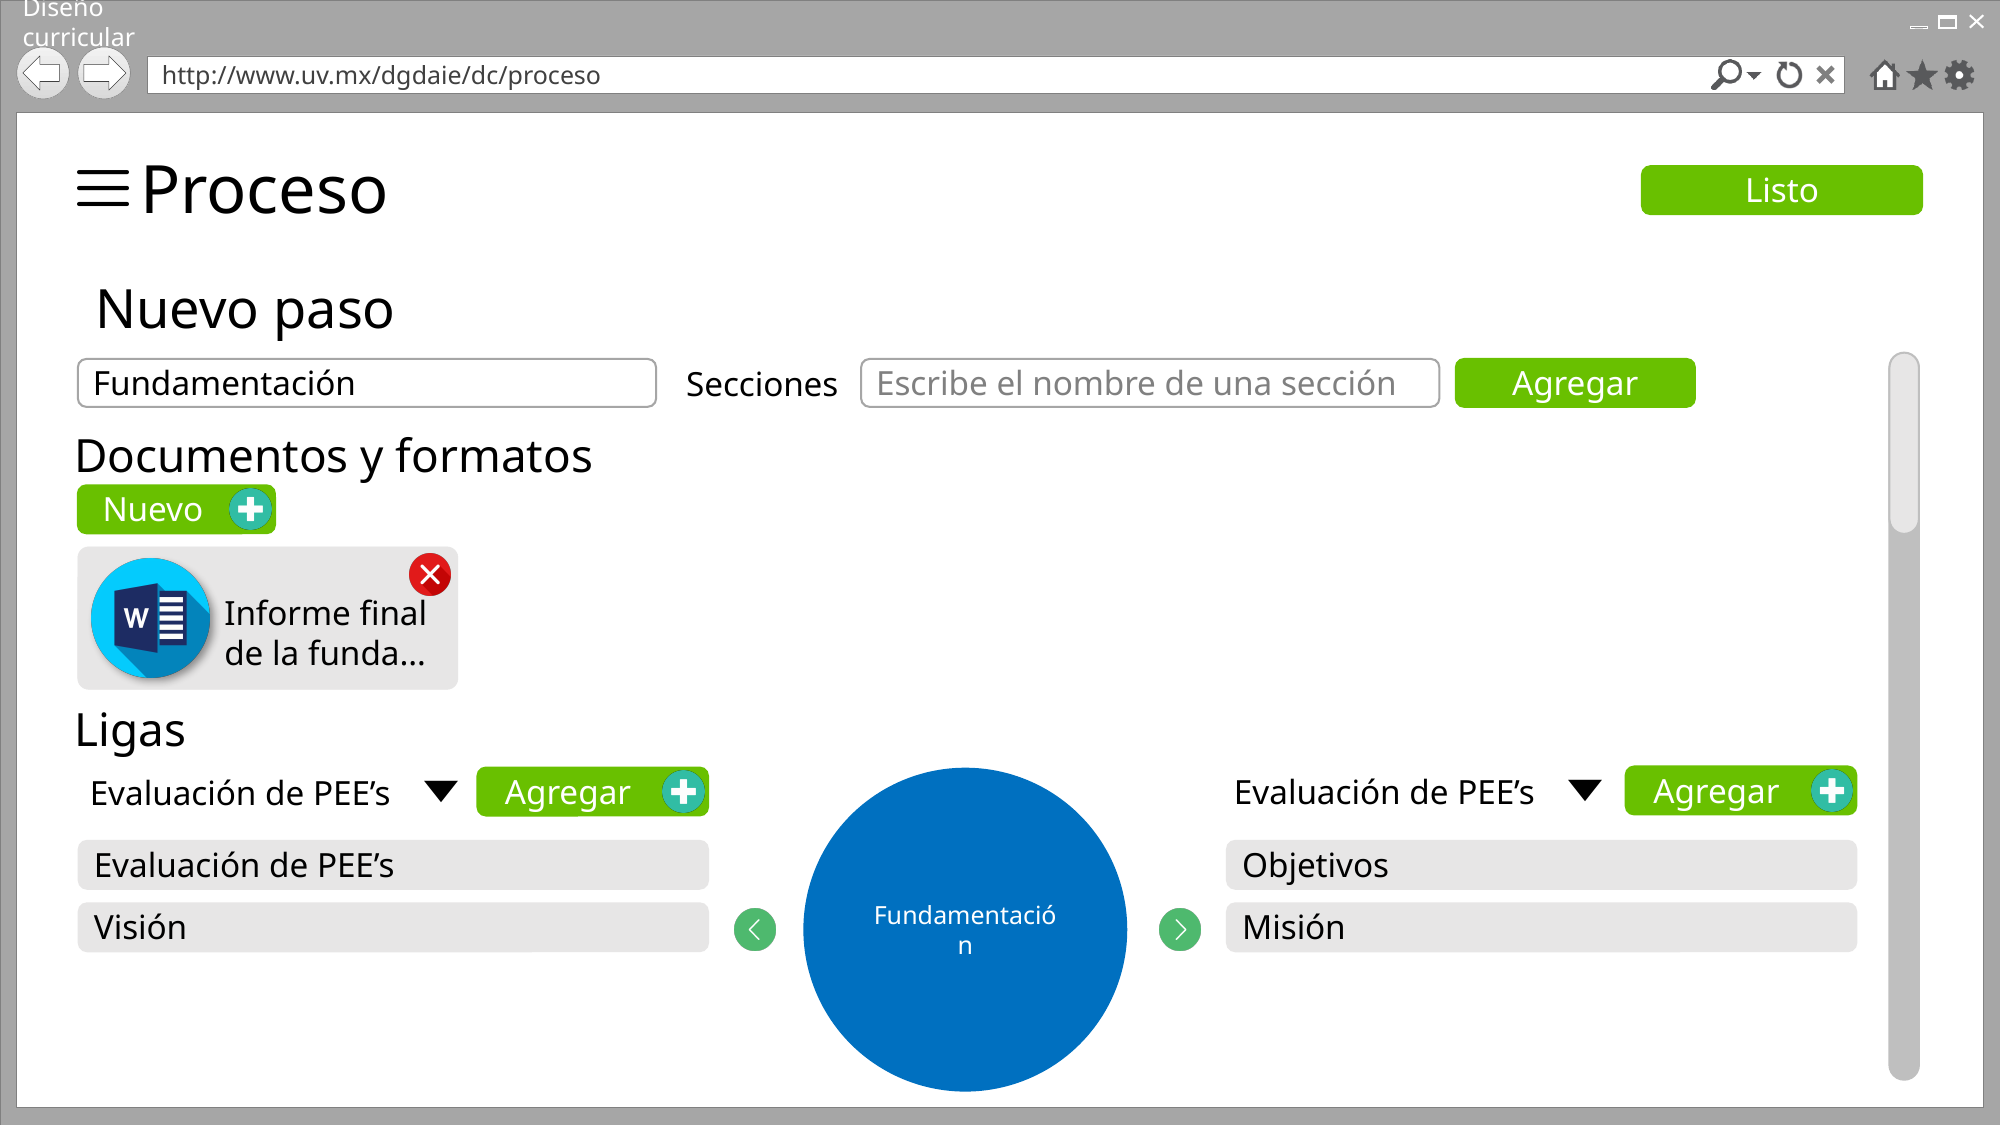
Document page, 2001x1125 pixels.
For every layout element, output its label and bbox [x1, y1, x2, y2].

text_box [1625, 766, 1857, 815]
text_box [861, 358, 1440, 407]
text_box [477, 767, 709, 816]
text_box [1226, 840, 1857, 889]
text_box [78, 903, 709, 952]
picture [77, 162, 129, 214]
picture [1159, 908, 1201, 951]
picture [734, 908, 776, 951]
text_box [1226, 903, 1857, 952]
text_box [0, 0, 2000, 1125]
text_box [1889, 352, 1919, 1080]
text_box [69, 768, 458, 817]
text_box [77, 546, 458, 690]
text_box [1641, 166, 1923, 215]
text_box [77, 485, 275, 534]
text_box [1455, 358, 1695, 407]
text_box [77, 358, 657, 407]
text_box [78, 840, 709, 889]
text_box [1213, 767, 1602, 816]
